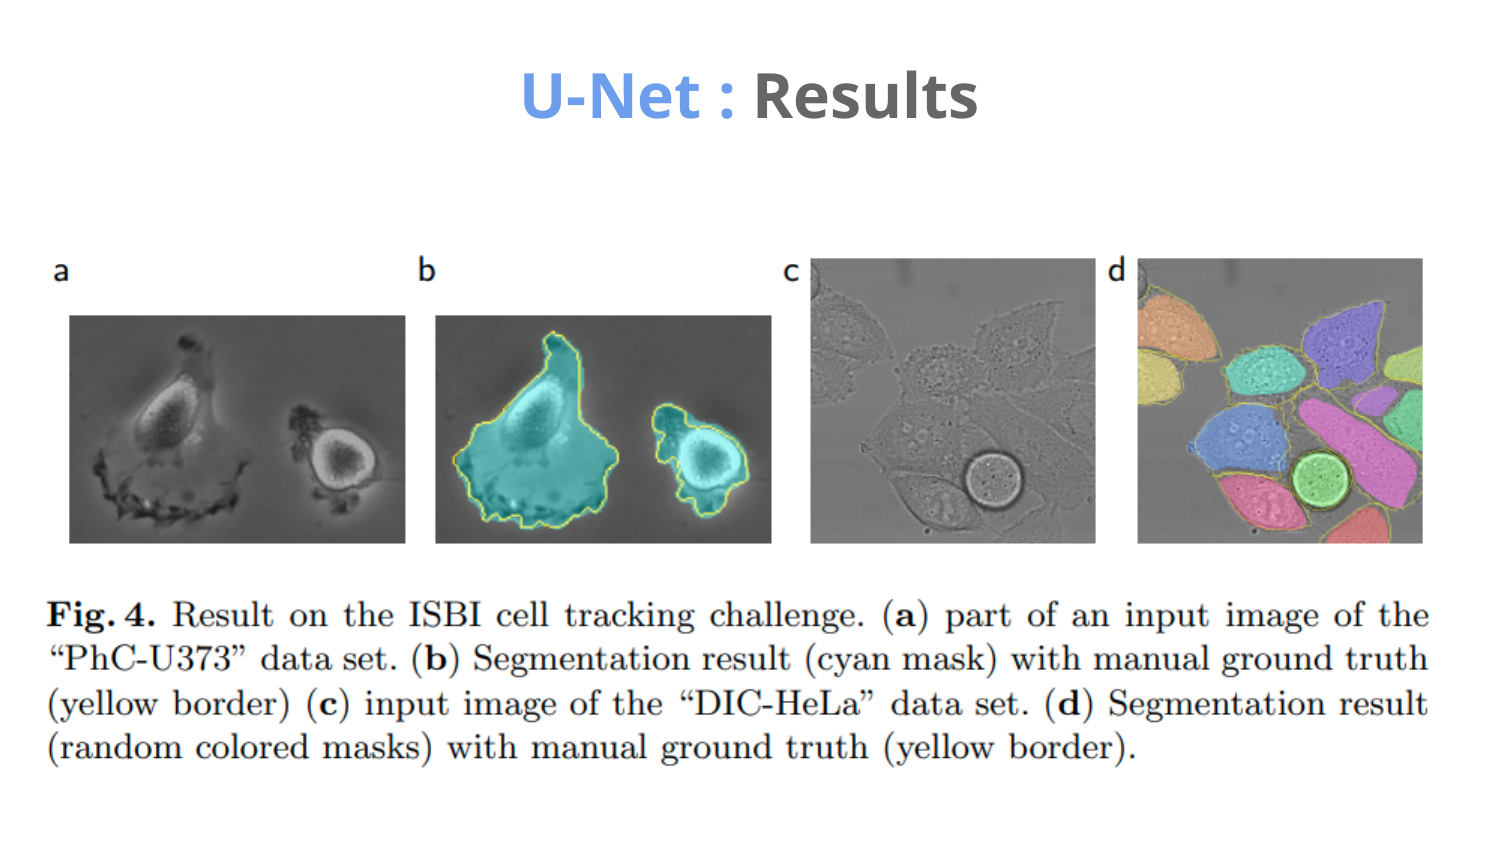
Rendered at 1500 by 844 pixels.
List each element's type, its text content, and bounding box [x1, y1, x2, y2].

picture [29, 212, 1480, 793]
text_box U-Net : Results [32, 41, 1468, 188]
